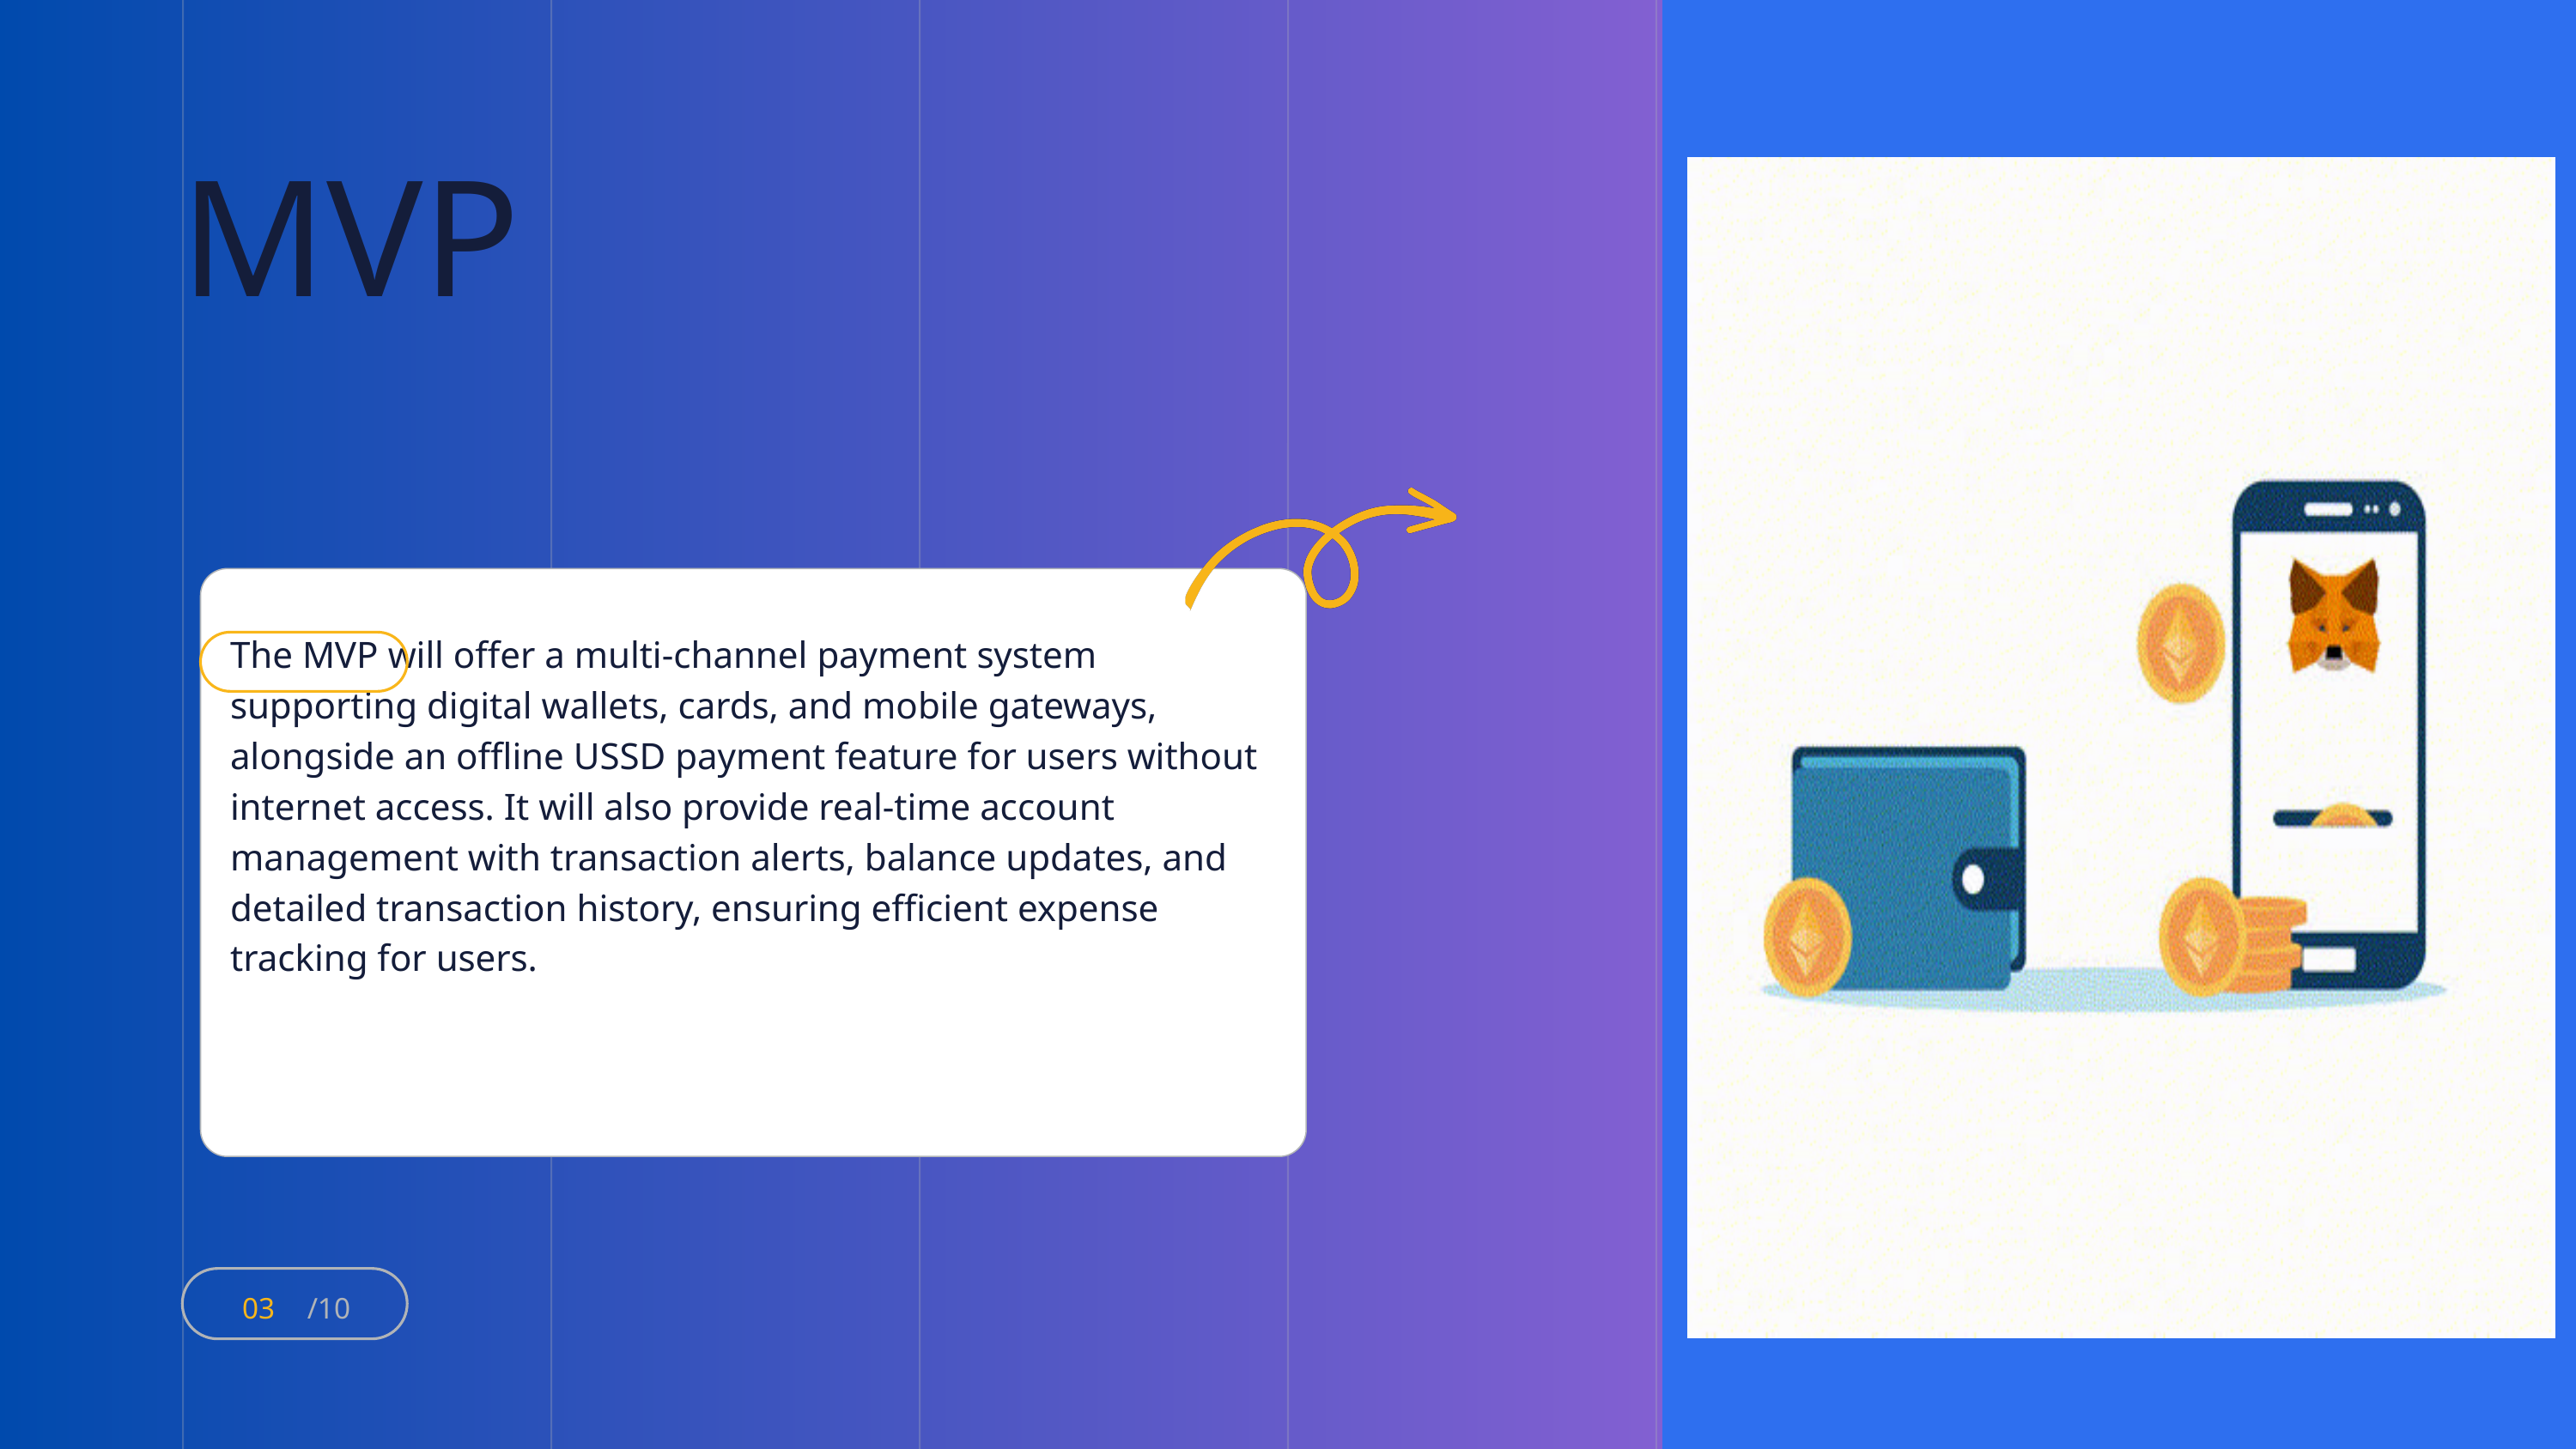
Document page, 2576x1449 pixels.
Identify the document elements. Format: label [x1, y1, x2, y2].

text_box [200, 632, 408, 692]
text_box [1686, 156, 2556, 1339]
text_box [200, 568, 1307, 1157]
text_box [1662, 0, 2576, 1449]
text_box [181, 0, 1657, 1449]
text_box [182, 1268, 408, 1339]
